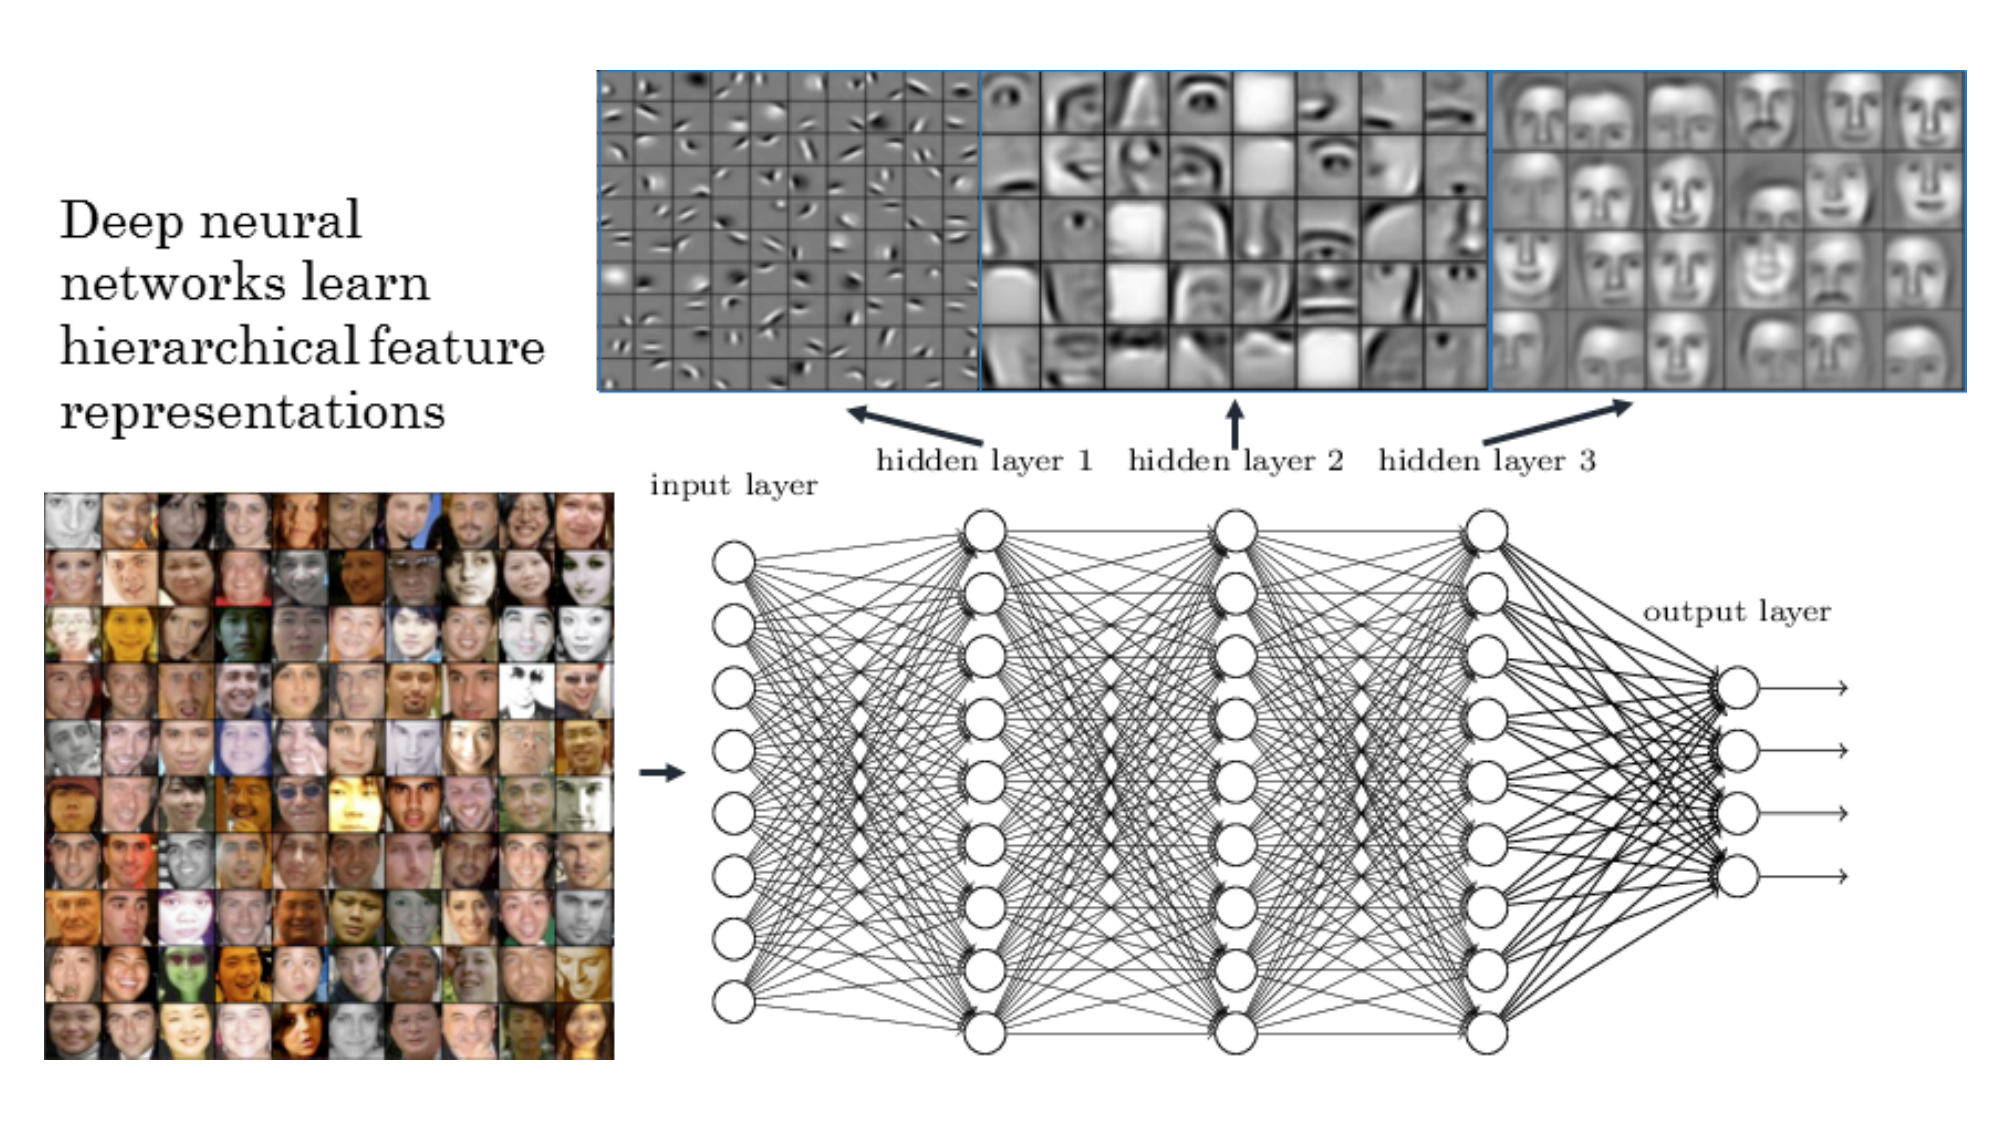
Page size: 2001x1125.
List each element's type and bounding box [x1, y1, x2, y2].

picture [44, 70, 1967, 1060]
